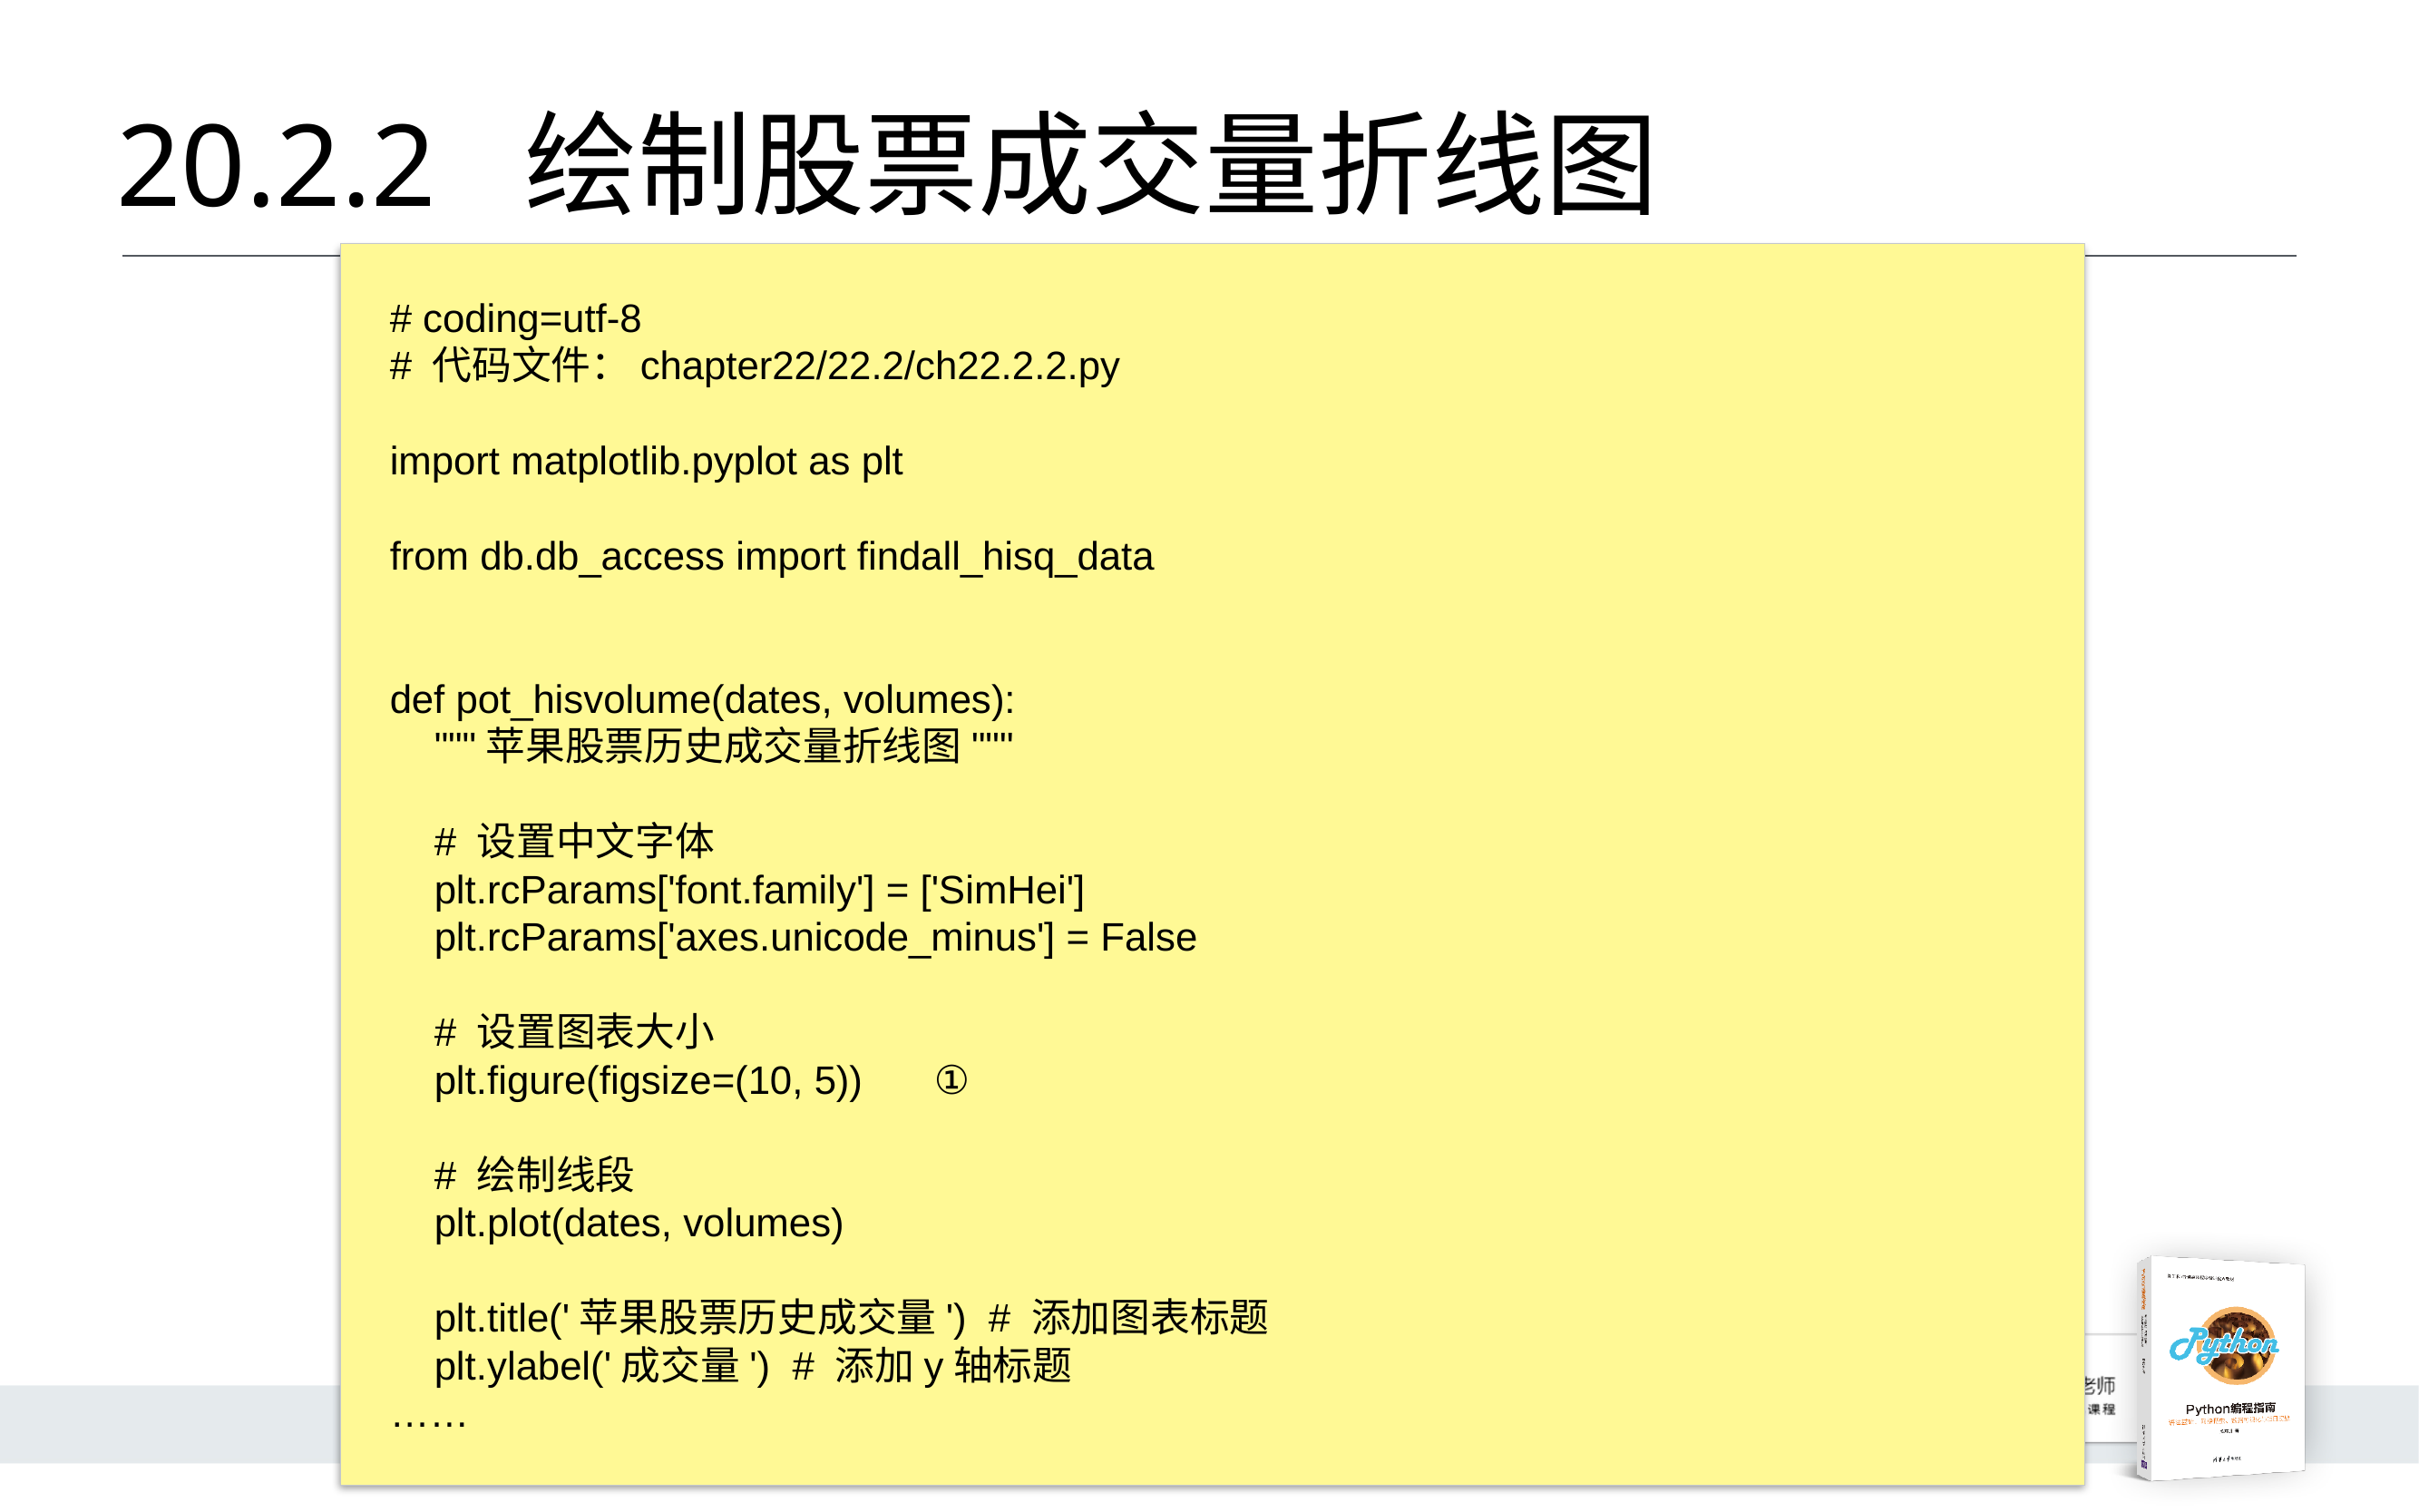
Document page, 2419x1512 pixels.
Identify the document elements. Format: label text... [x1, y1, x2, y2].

title 20.2.2 绘制股票成交量折线图 [107, 83, 2148, 237]
picture [0, 0, 2419, 1512]
text_box # coding=utf-8 # 代码文件：chapter22/22.2/ch22.2.2.py import matplotlib.pyplot as plt from db.db_access import findall_hisq_data def pot_hisvolume(dates, volumes): """苹果股票历史成交量折线图""" # 设置中文字体 plt.rcParams['font.family'] = ['SimHei'] plt.rcParams['axes.unicode_minus'] = False # 设置图表大小 plt.figure(figsize=(10, 5)) ① # 绘制线段 plt.plot(dates, volumes) plt.title('苹果股票历史成交量') # 添加图表标题 plt.ylabel('成交量') # 添加y轴标题 …… [340, 243, 2085, 1485]
